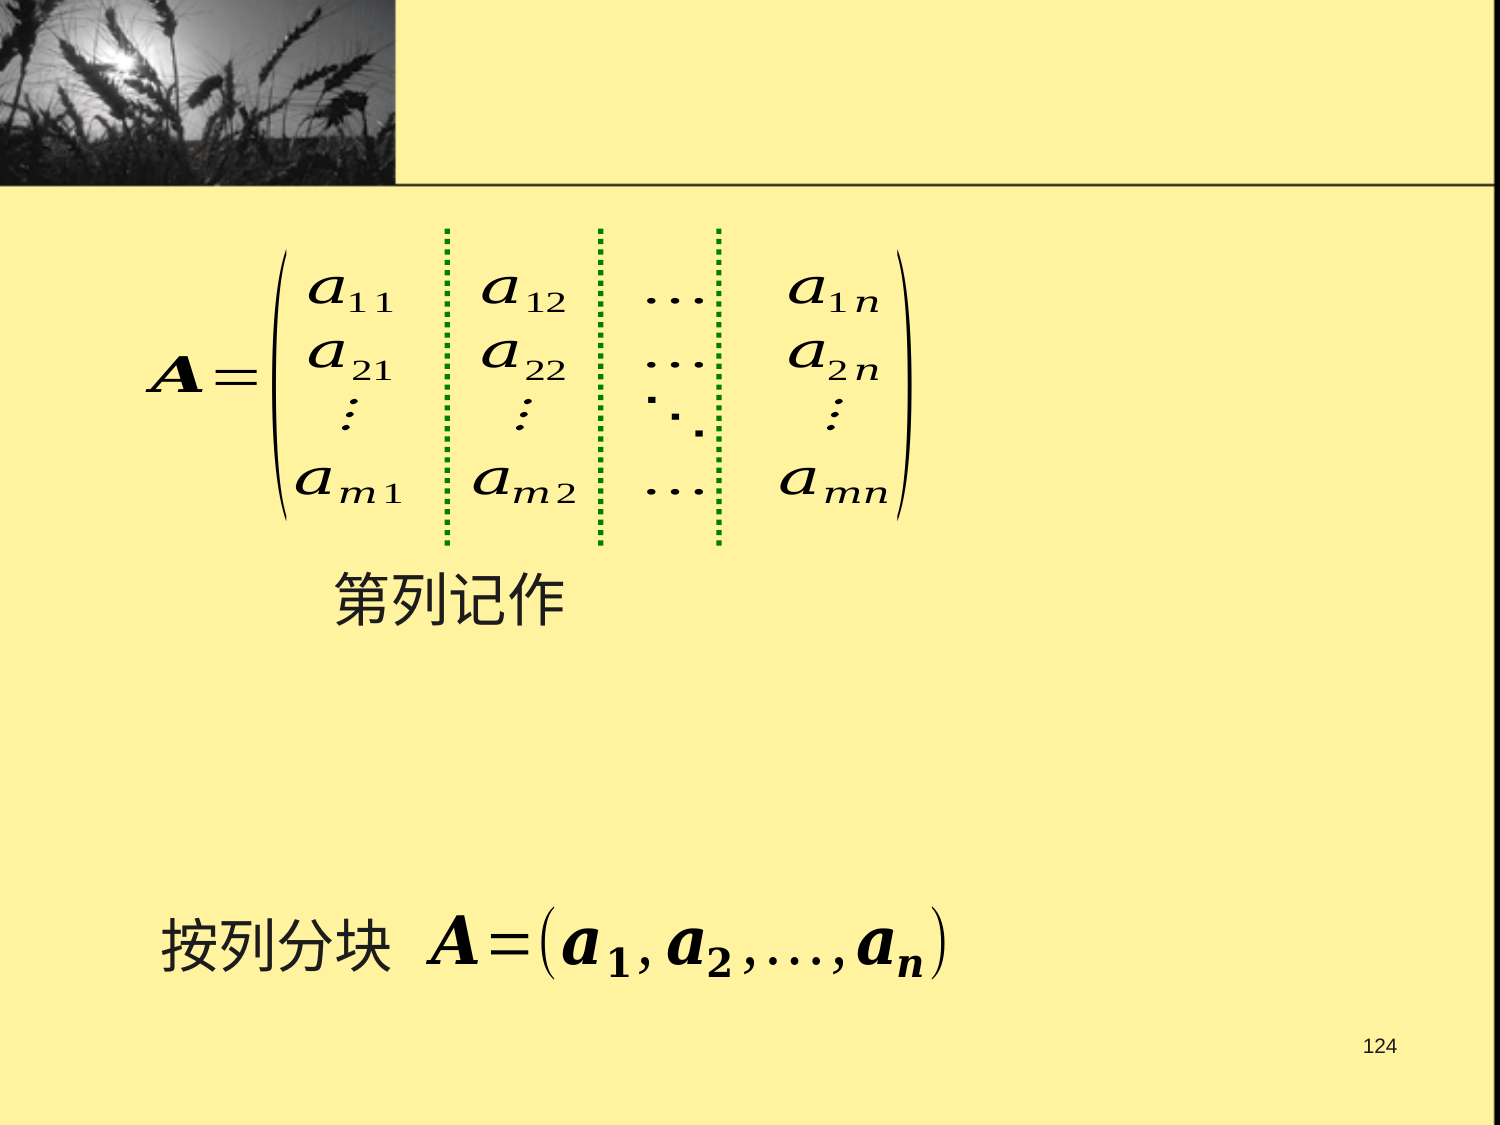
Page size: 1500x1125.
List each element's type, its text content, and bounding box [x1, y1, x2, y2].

picture [0, 0, 1500, 1125]
text_box 按列分块 [145, 901, 409, 987]
slide_number 124 [1200, 1025, 1413, 1100]
